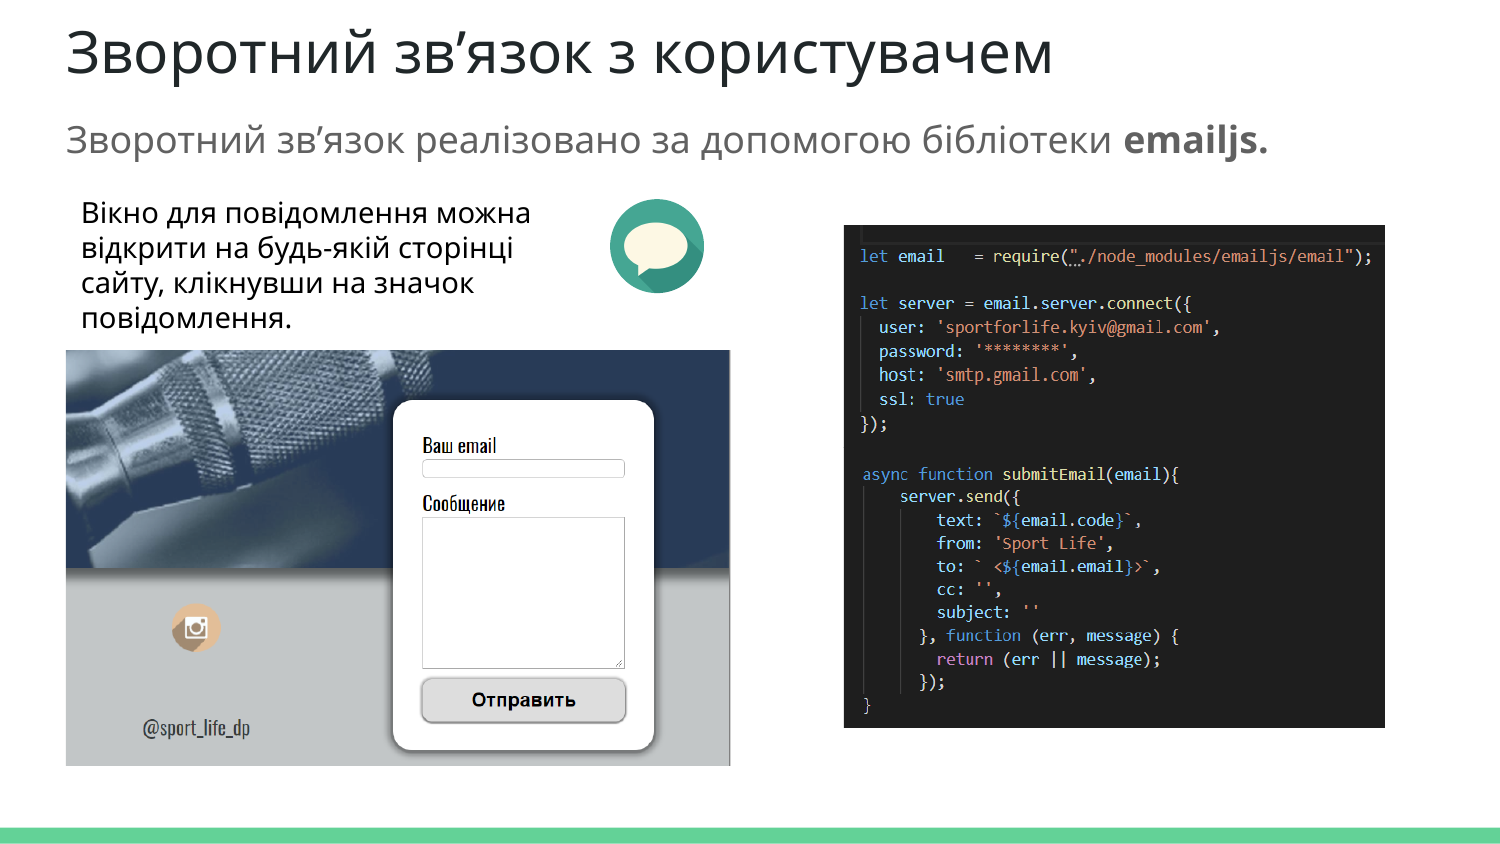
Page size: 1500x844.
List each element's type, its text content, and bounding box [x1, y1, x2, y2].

picture [843, 225, 1386, 729]
list Зворотний зв’язок реалізовано за допомогою бібліотеки emailjs. [51, 93, 1449, 169]
picture [609, 198, 705, 294]
text_box Вікно для повідомлення можна відкрити на будь-якій сторінці сайту, клікнувши на значок повідомлення. [65, 179, 581, 314]
title Зворотний зв’язок з користувачем [51, 0, 1449, 93]
picture [65, 350, 731, 767]
